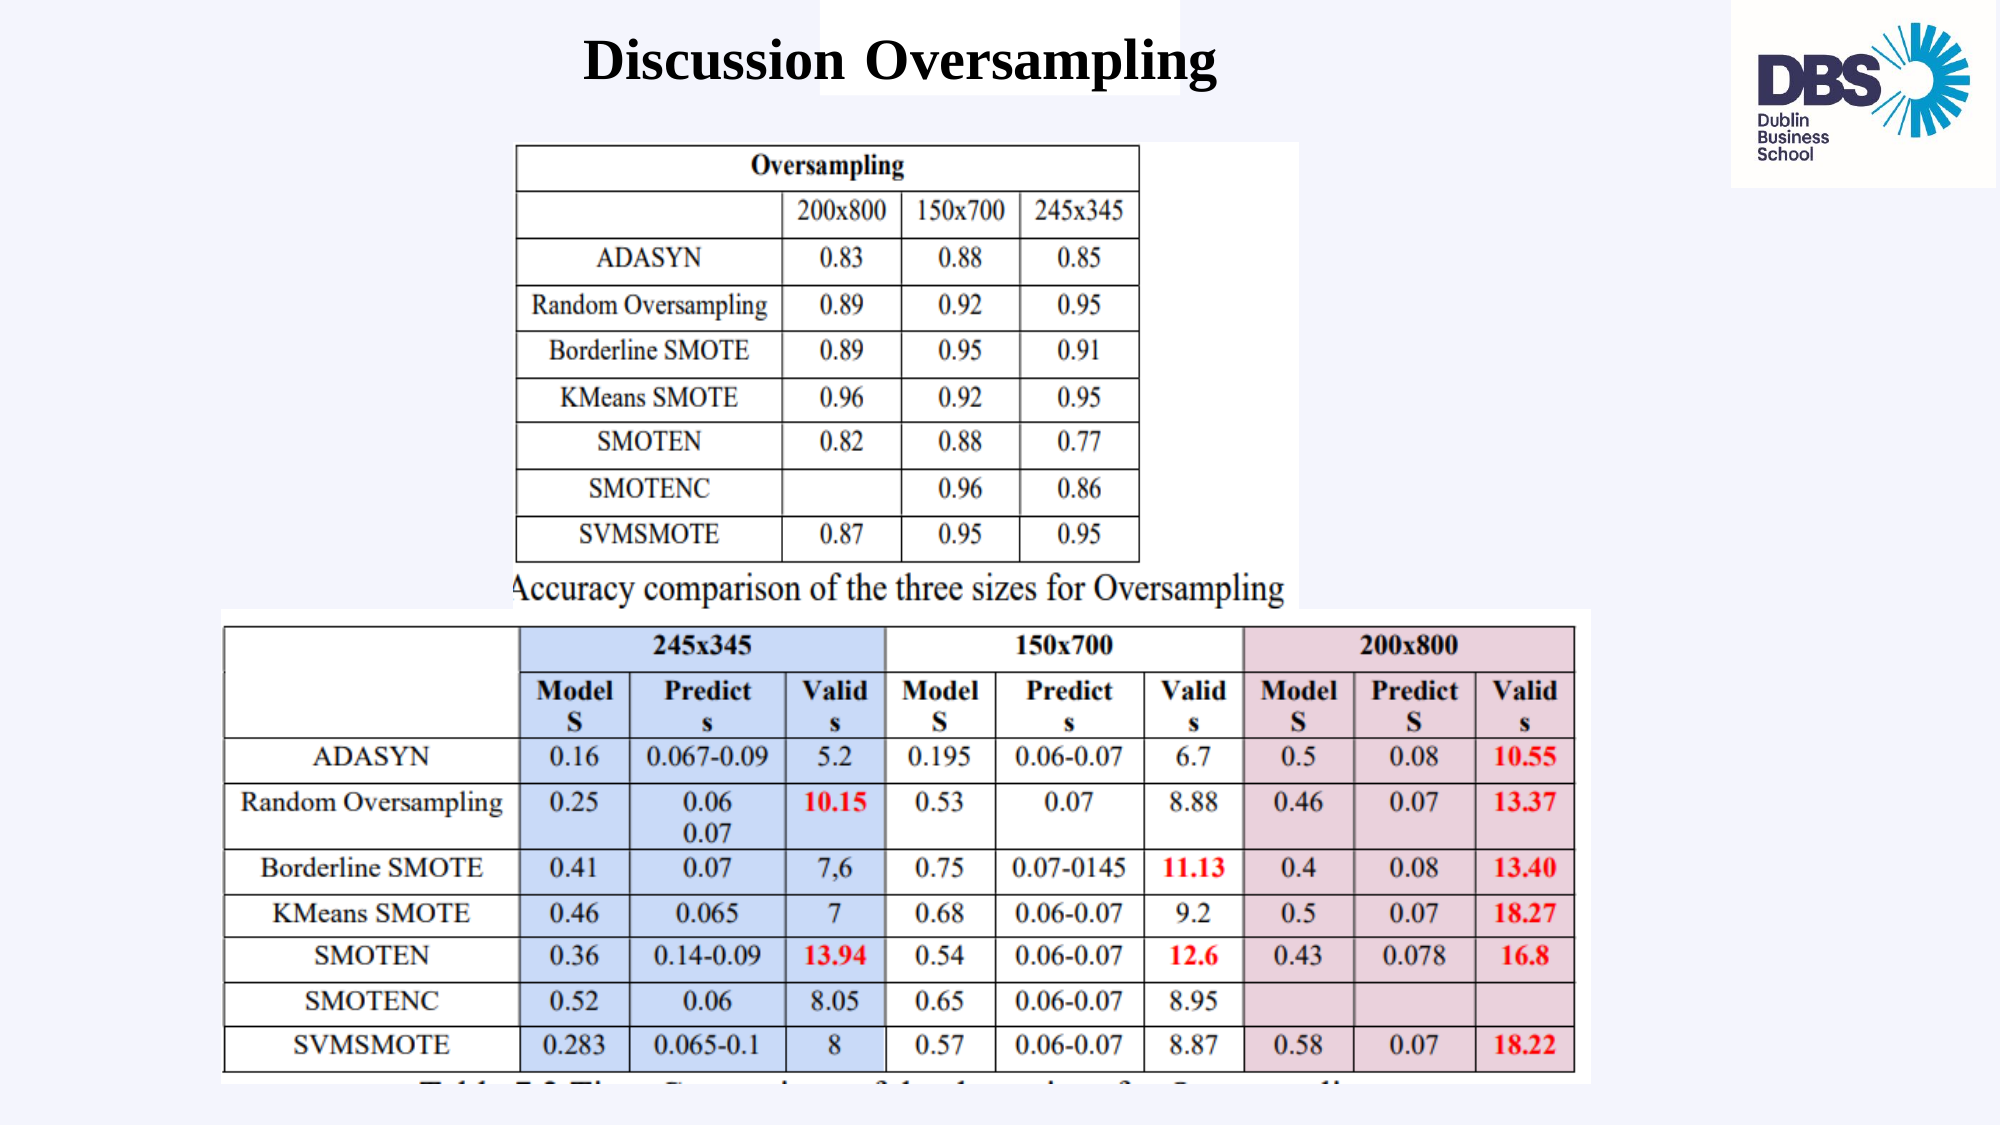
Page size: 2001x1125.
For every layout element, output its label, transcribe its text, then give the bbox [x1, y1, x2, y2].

text_box Discussion Oversampling [474, 0, 1338, 102]
picture [1731, 0, 1996, 189]
picture [221, 142, 1591, 1084]
